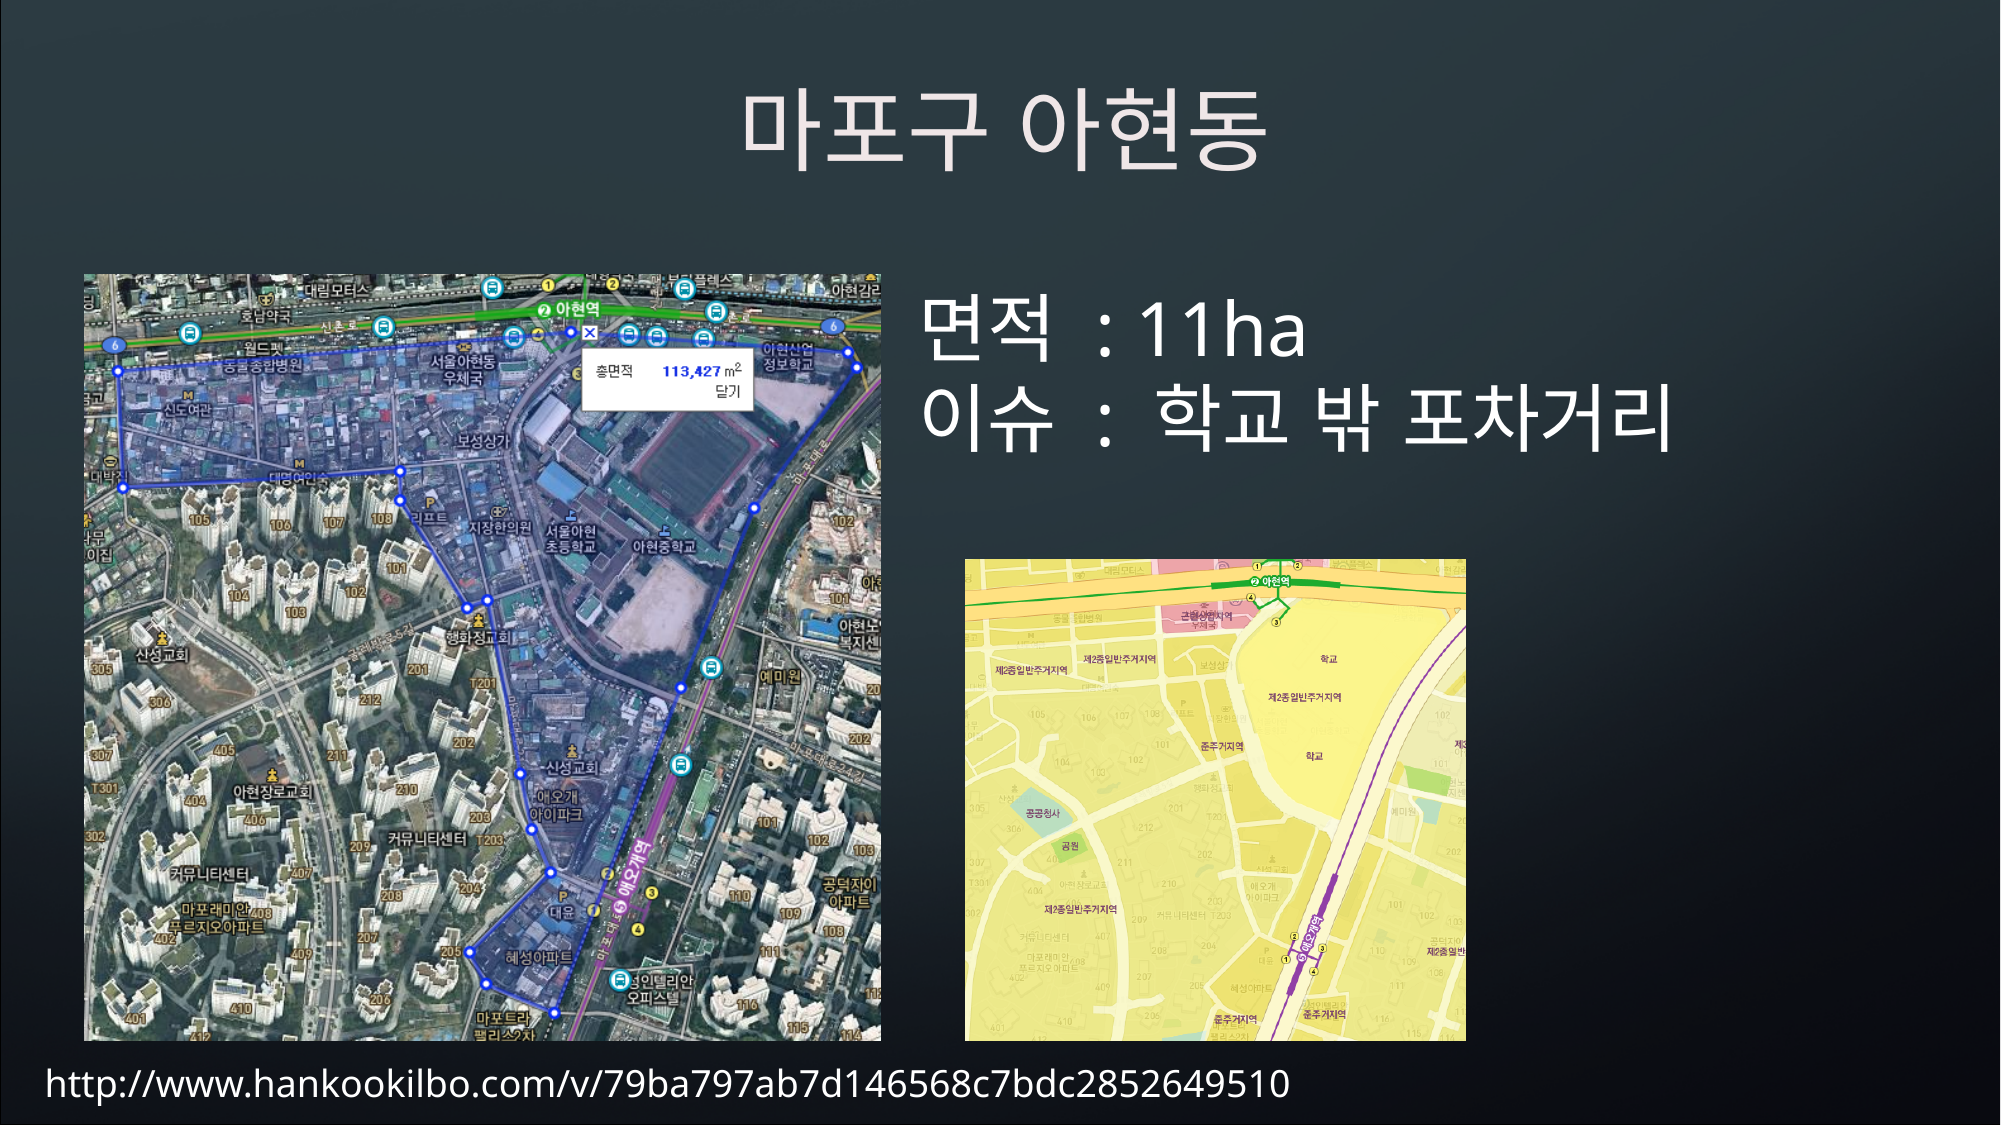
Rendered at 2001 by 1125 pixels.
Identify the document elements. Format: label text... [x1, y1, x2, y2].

picture [964, 559, 1466, 1041]
picture [84, 274, 882, 1041]
text_box 마포구 아현동 [723, 65, 1287, 191]
text_box http://www.hankookilbo.com/v/79ba797ab7d146568c7bdc2852649510 [29, 1052, 1307, 1113]
text_box 면적 : 11ha 이슈 : 학교 밖 포차거리 [904, 274, 1693, 470]
